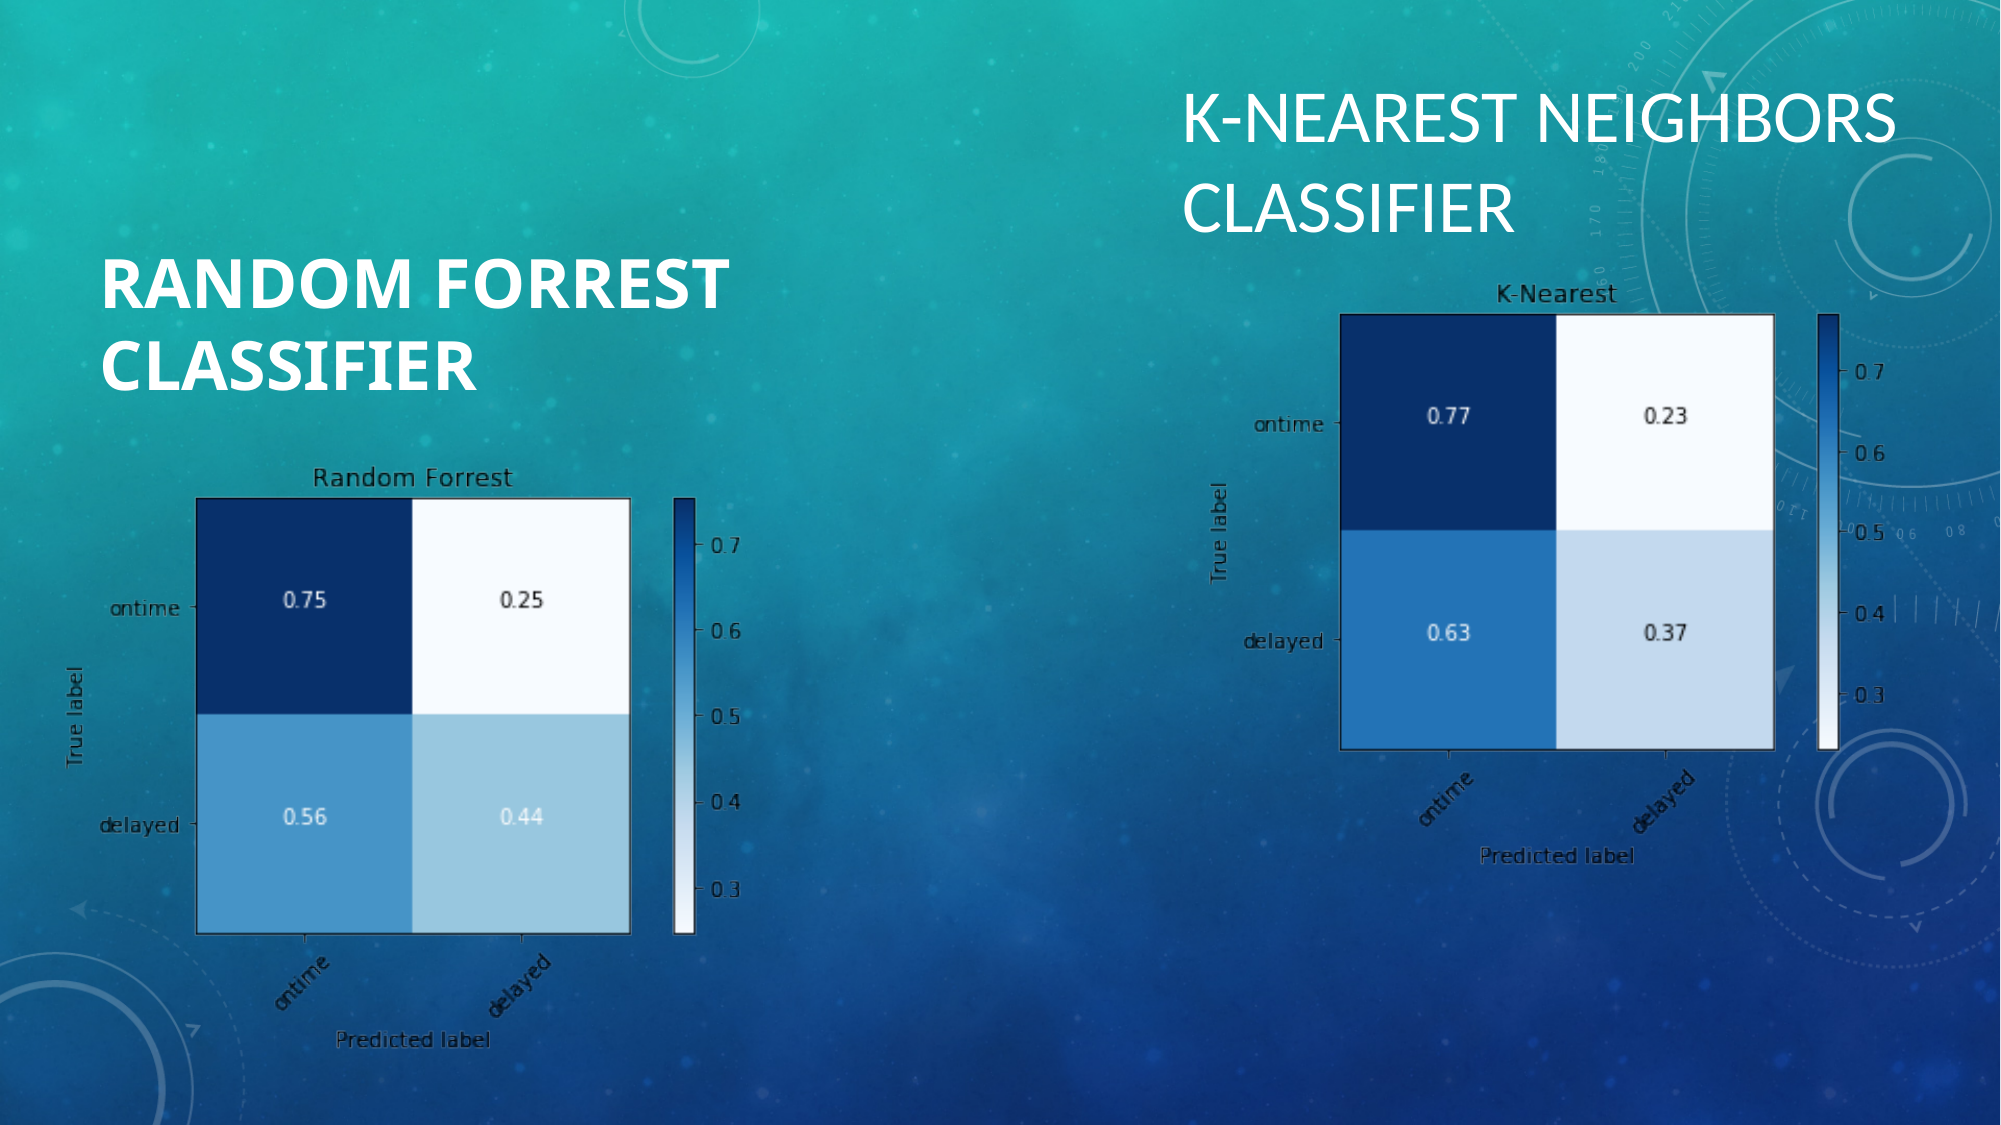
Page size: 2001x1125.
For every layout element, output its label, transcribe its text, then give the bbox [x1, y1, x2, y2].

picture [0, 0, 2001, 1125]
title Random Forrest Classifier [84, 203, 774, 443]
text_box K-NEAREST NEIGHBORS CLASSIFIER [1167, 59, 1931, 255]
